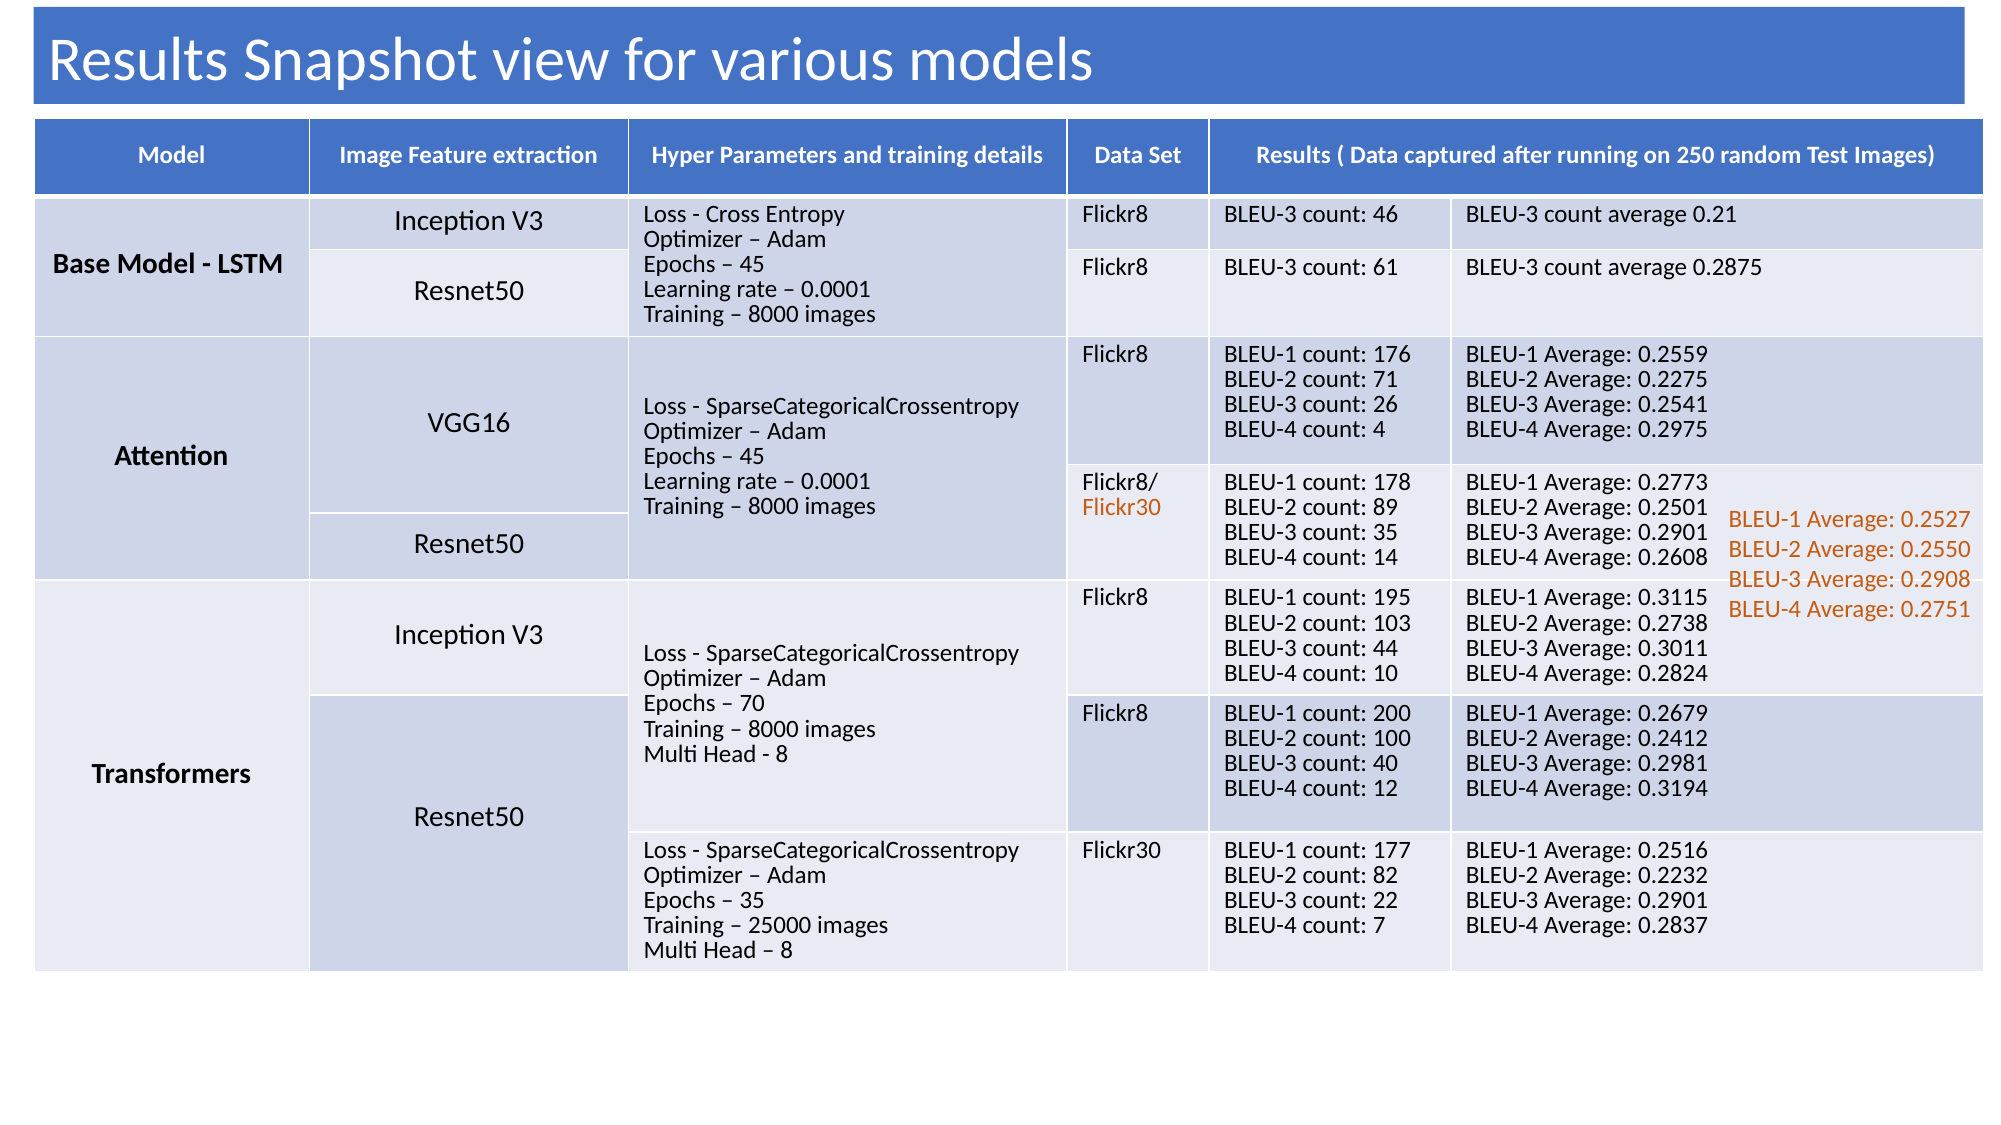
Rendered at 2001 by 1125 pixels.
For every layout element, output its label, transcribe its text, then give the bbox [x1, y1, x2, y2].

table_cell BLEU-3 count: 61 [1210, 250, 1450, 336]
table_cell Resnet50 [310, 514, 628, 579]
table_cell Loss - SparseCategoricalCrossentropy Optimizer – Adam Epochs – 45 Learning rate – 0.0001 Training – 8000 images [629, 337, 1066, 579]
table_cell BLEU-3 count average 0.2875 [1452, 250, 1983, 336]
table_cell BLEU-1 Average: 0.3115 BLEU-2 Average: 0.2738 BLEU-3 Average: 0.3011 BLEU-4 Average: 0.2824 [1452, 581, 1983, 694]
table_cell BLEU-3 count average 0.21 [1452, 199, 1983, 249]
table_cell Attention [35, 337, 309, 579]
table_cell Inception V3 [310, 581, 628, 694]
table_cell Loss - SparseCategoricalCrossentropy Optimizer – Adam Epochs – 35 Training – 25000 images Multi Head – 8 [629, 833, 1066, 971]
table_cell BLEU-1 count: 178 BLEU-2 count: 89 BLEU-3 count: 35 BLEU-4 count: 14 [1210, 465, 1450, 579]
table_cell Flickr8 [1068, 696, 1208, 831]
table_cell BLEU-1 Average: 0.2516 BLEU-2 Average: 0.2232 BLEU-3 Average: 0.2901 BLEU-4 Average: 0.2837 [1452, 833, 1983, 971]
table_cell BLEU-1 Average: 0.2679 BLEU-2 Average: 0.2412 BLEU-3 Average: 0.2981 BLEU-4 Average: 0.3194 [1452, 696, 1983, 831]
table_cell Inception V3 [310, 199, 628, 249]
table_cell Flickr8/ Flickr30 [1068, 465, 1208, 579]
table_cell Loss - Cross Entropy Optimizer – Adam Epochs – 45 Learning rate – 0.0001 Training – 8000 images [629, 199, 1066, 336]
table_cell BLEU-1 Average: 0.2773 BLEU-2 Average: 0.2501 BLEU-3 Average: 0.2901 BLEU-4 Average: 0.2608 [1452, 465, 1983, 579]
table_cell Resnet50 [310, 696, 628, 971]
table_header Model [35, 119, 309, 194]
table_cell Flickr8 [1068, 581, 1208, 694]
table_cell BLEU-3 count: 46 [1210, 199, 1450, 249]
table_header Results ( Data captured after running on 250 random Test Images) [1210, 119, 1983, 194]
table_cell Resnet50 [310, 250, 628, 336]
table_header Data Set [1068, 119, 1208, 194]
text_box Results Snapshot view for various models [33, 6, 1966, 105]
table_cell Transformers [35, 581, 309, 971]
text_box BLEU-1 Average: 0.2527 BLEU-2 Average: 0.2550 BLEU-3 Average: 0.2908 BLEU-4 Average: 0.2751 [1713, 509, 2000, 616]
table_cell VGG16 [310, 337, 628, 512]
table_cell Base Model - LSTM [35, 199, 309, 336]
table_cell Flickr8 [1068, 199, 1208, 249]
table_header Image Feature extraction [310, 119, 628, 194]
table_cell Flickr8 [1068, 337, 1208, 464]
table_cell Loss - SparseCategoricalCrossentropy Optimizer – Adam Epochs – 70 Training – 8000 images Multi Head - 8 [629, 581, 1066, 831]
table_cell BLEU-1 count: 200 BLEU-2 count: 100 BLEU-3 count: 40 BLEU-4 count: 12 [1210, 696, 1450, 831]
table_header Hyper Parameters and training details [629, 119, 1066, 194]
table_cell BLEU-1 count: 176 BLEU-2 count: 71 BLEU-3 count: 26 BLEU-4 count: 4 [1210, 337, 1450, 464]
table_cell Flickr30 [1068, 833, 1208, 971]
table_cell BLEU-1 count: 195 BLEU-2 count: 103 BLEU-3 count: 44 BLEU-4 count: 10 [1210, 581, 1450, 694]
table_cell BLEU-1 count: 177 BLEU-2 count: 82 BLEU-3 count: 22 BLEU-4 count: 7 [1210, 833, 1450, 971]
table_cell BLEU-1 Average: 0.2559 BLEU-2 Average: 0.2275 BLEU-3 Average: 0.2541 BLEU-4 Average: 0.2975 [1452, 337, 1983, 464]
table_cell Flickr8 [1068, 250, 1208, 336]
